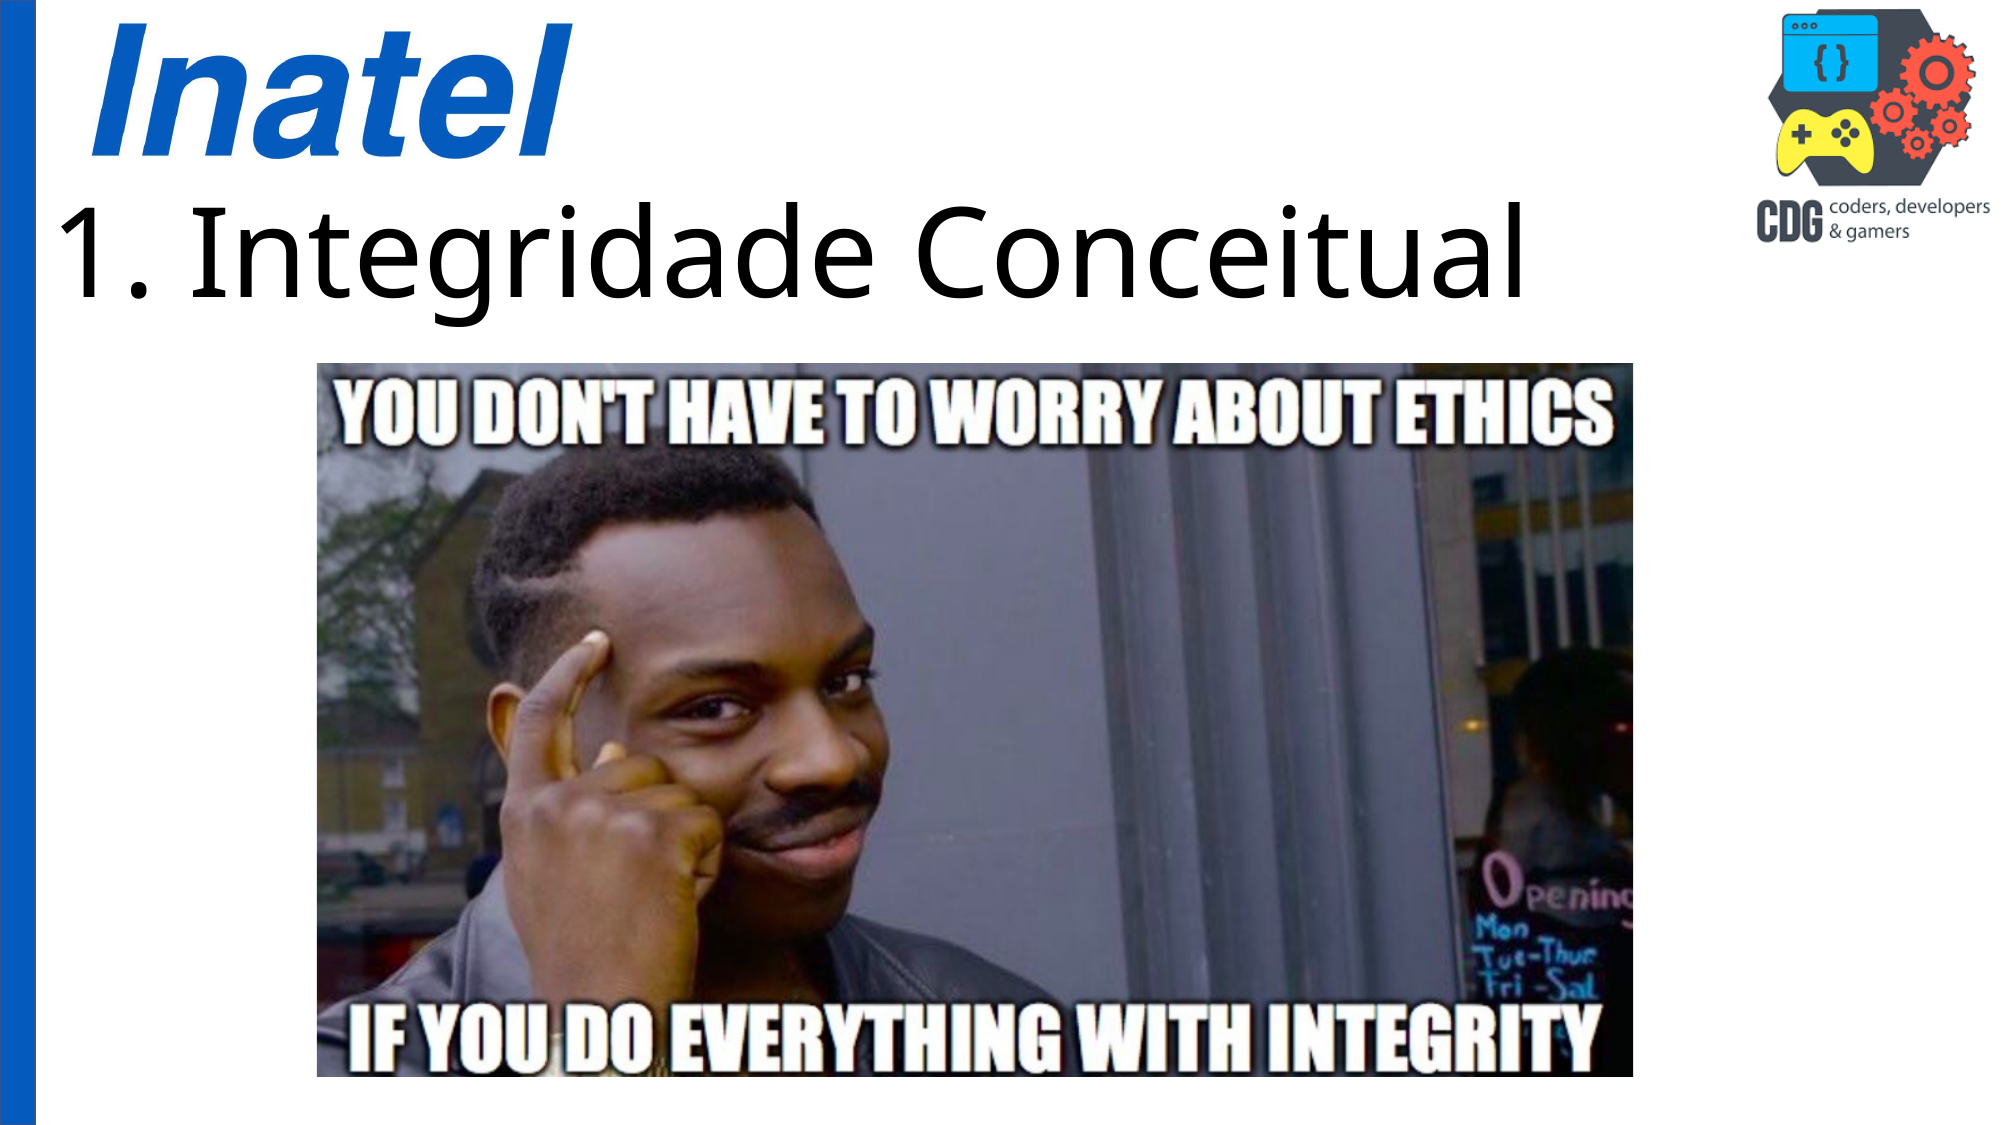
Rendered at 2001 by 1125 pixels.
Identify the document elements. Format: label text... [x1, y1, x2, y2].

picture [91, 23, 573, 159]
picture [316, 363, 1634, 1077]
picture [1745, 0, 2000, 255]
text_box 1. Integridade Conceitual [36, 165, 1715, 330]
